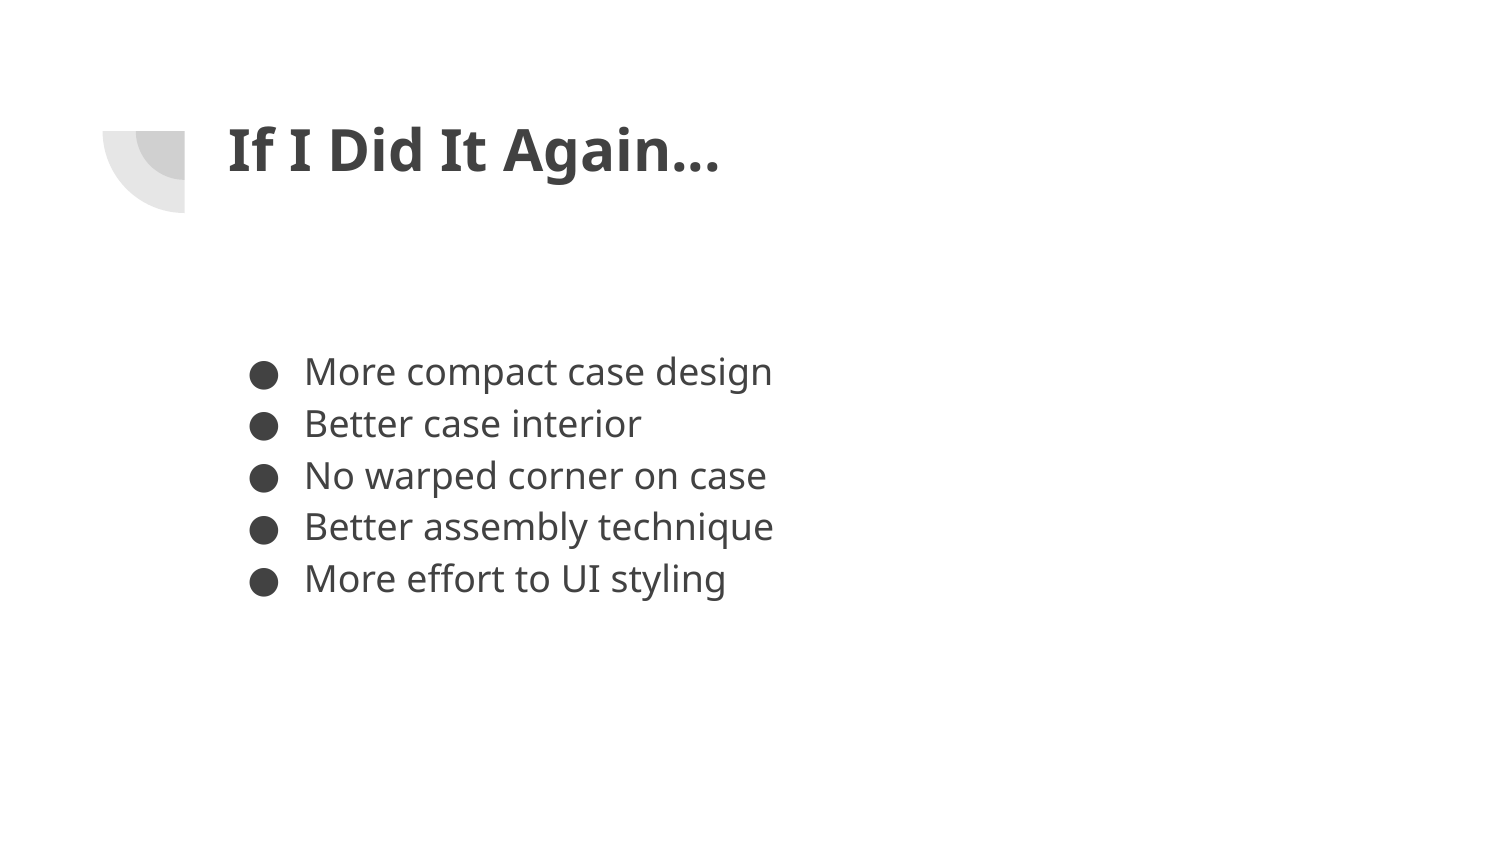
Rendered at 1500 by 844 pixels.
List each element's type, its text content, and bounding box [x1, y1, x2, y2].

list More compact case design Better case interior No warped corner on case Better assembly technique More effort to UI styling [213, 326, 1368, 744]
title If I Did It Again... [213, 98, 1368, 263]
